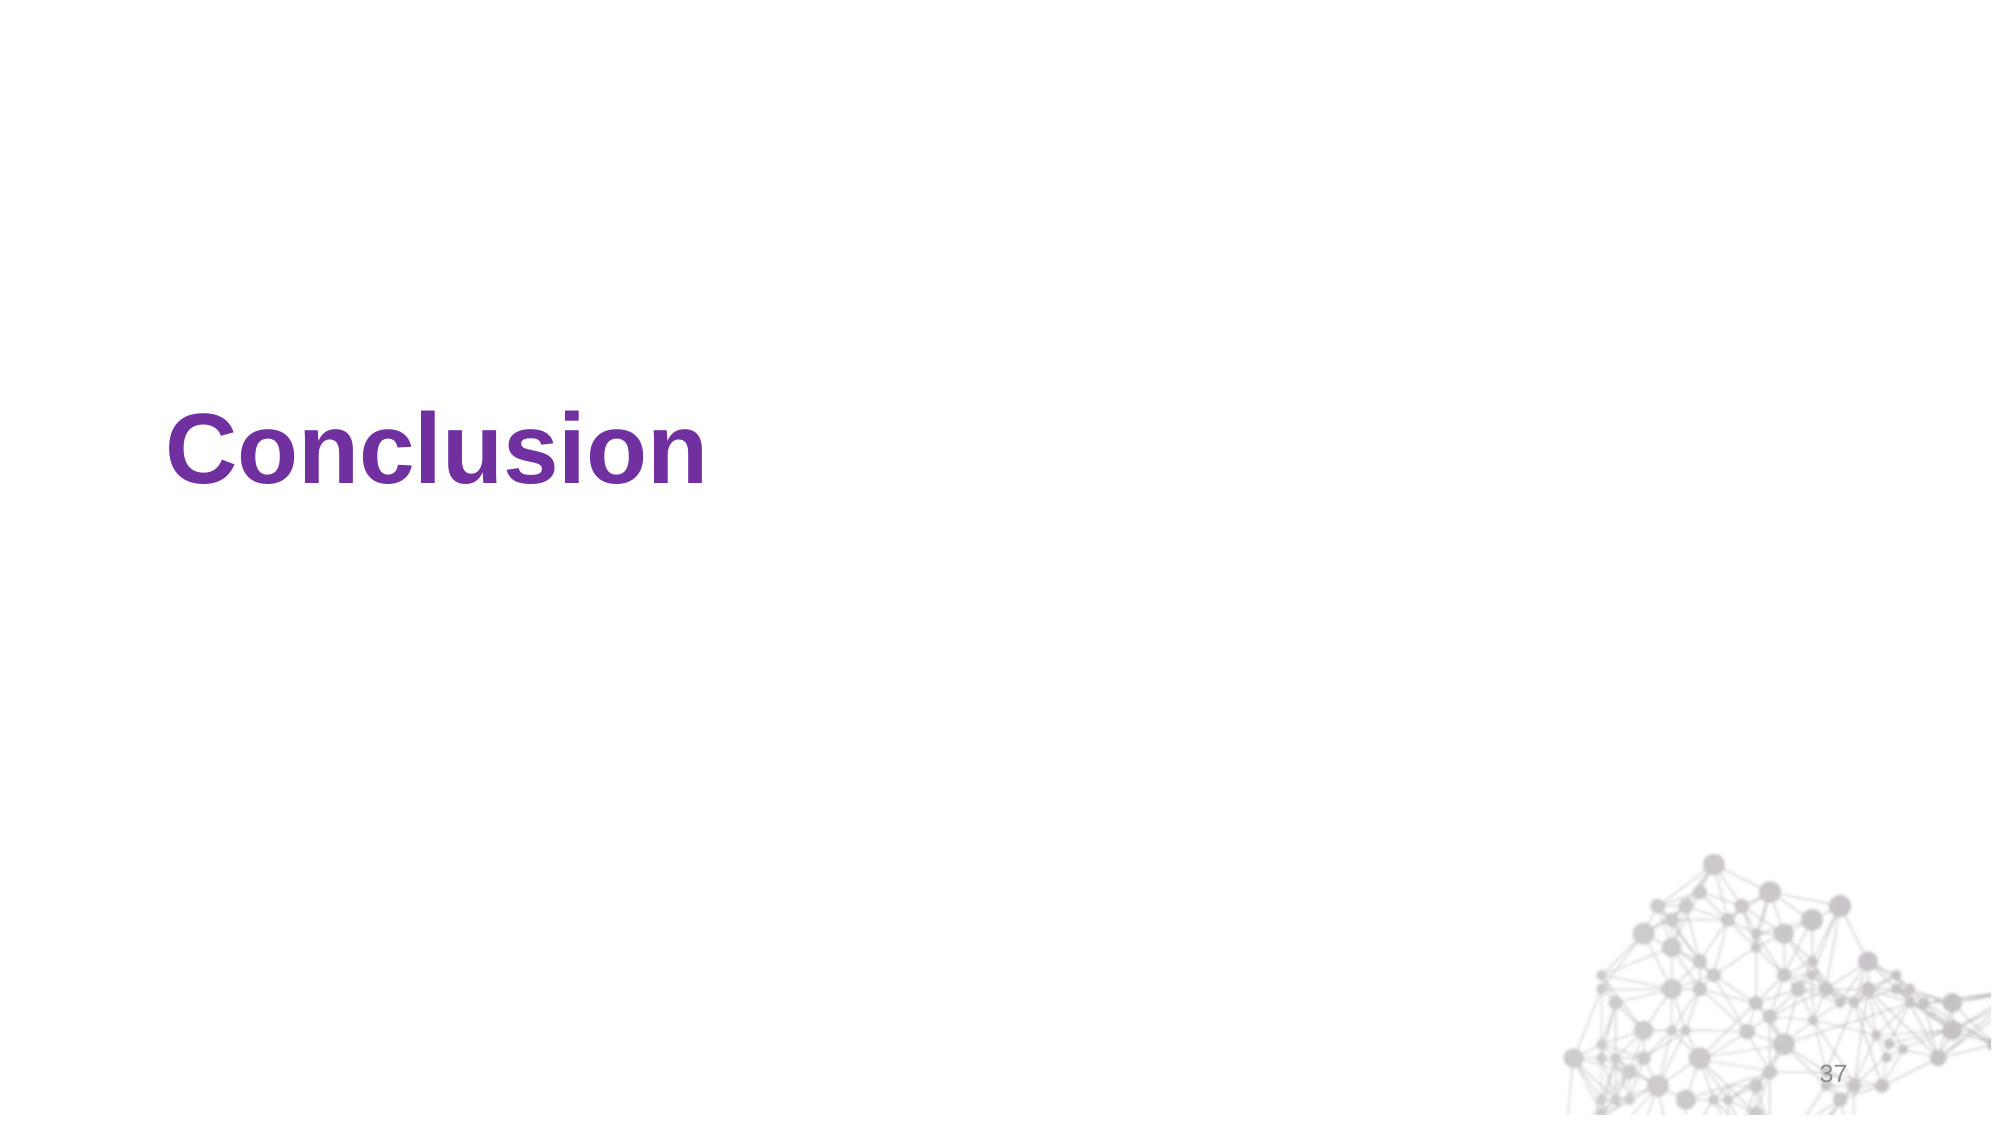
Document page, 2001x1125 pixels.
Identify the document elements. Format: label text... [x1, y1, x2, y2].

slide_number 37 [1412, 1042, 1863, 1103]
text_box Conclusion [0, 272, 2000, 630]
